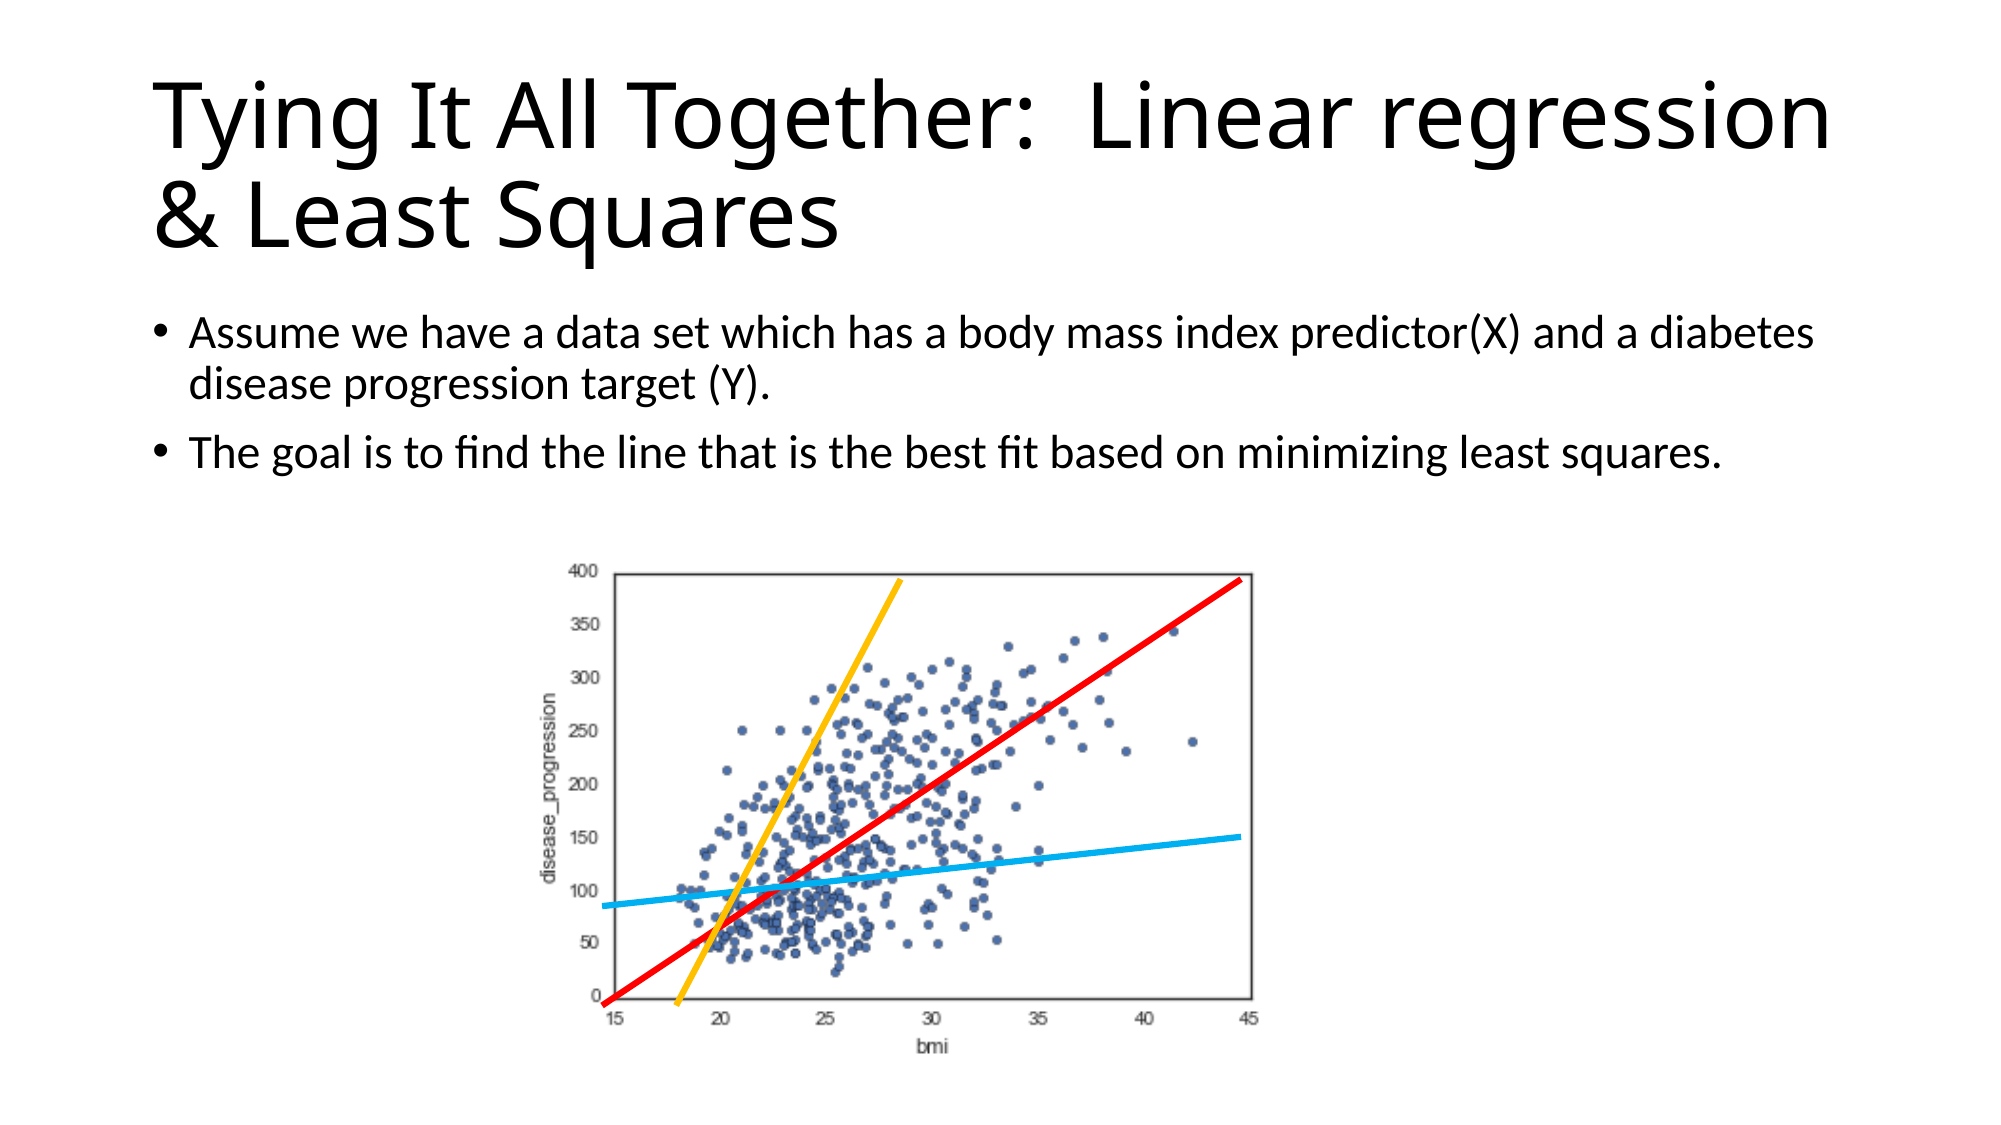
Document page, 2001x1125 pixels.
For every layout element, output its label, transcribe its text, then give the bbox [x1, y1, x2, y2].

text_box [676, 579, 901, 1006]
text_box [901, 836, 1242, 907]
picture [527, 551, 1274, 1071]
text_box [602, 579, 676, 836]
title Tying It All Together: Linear regression & Least Squares [137, 59, 1863, 278]
list Assume we have a data set which has a body mass index predictor(X) and a diabetes disease progression target (Y). The goal is to find the line that is the best fit based on minimizing least squares. [137, 299, 1863, 489]
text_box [901, 907, 1242, 1006]
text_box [901, 579, 1242, 836]
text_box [602, 907, 676, 1006]
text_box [602, 836, 676, 907]
